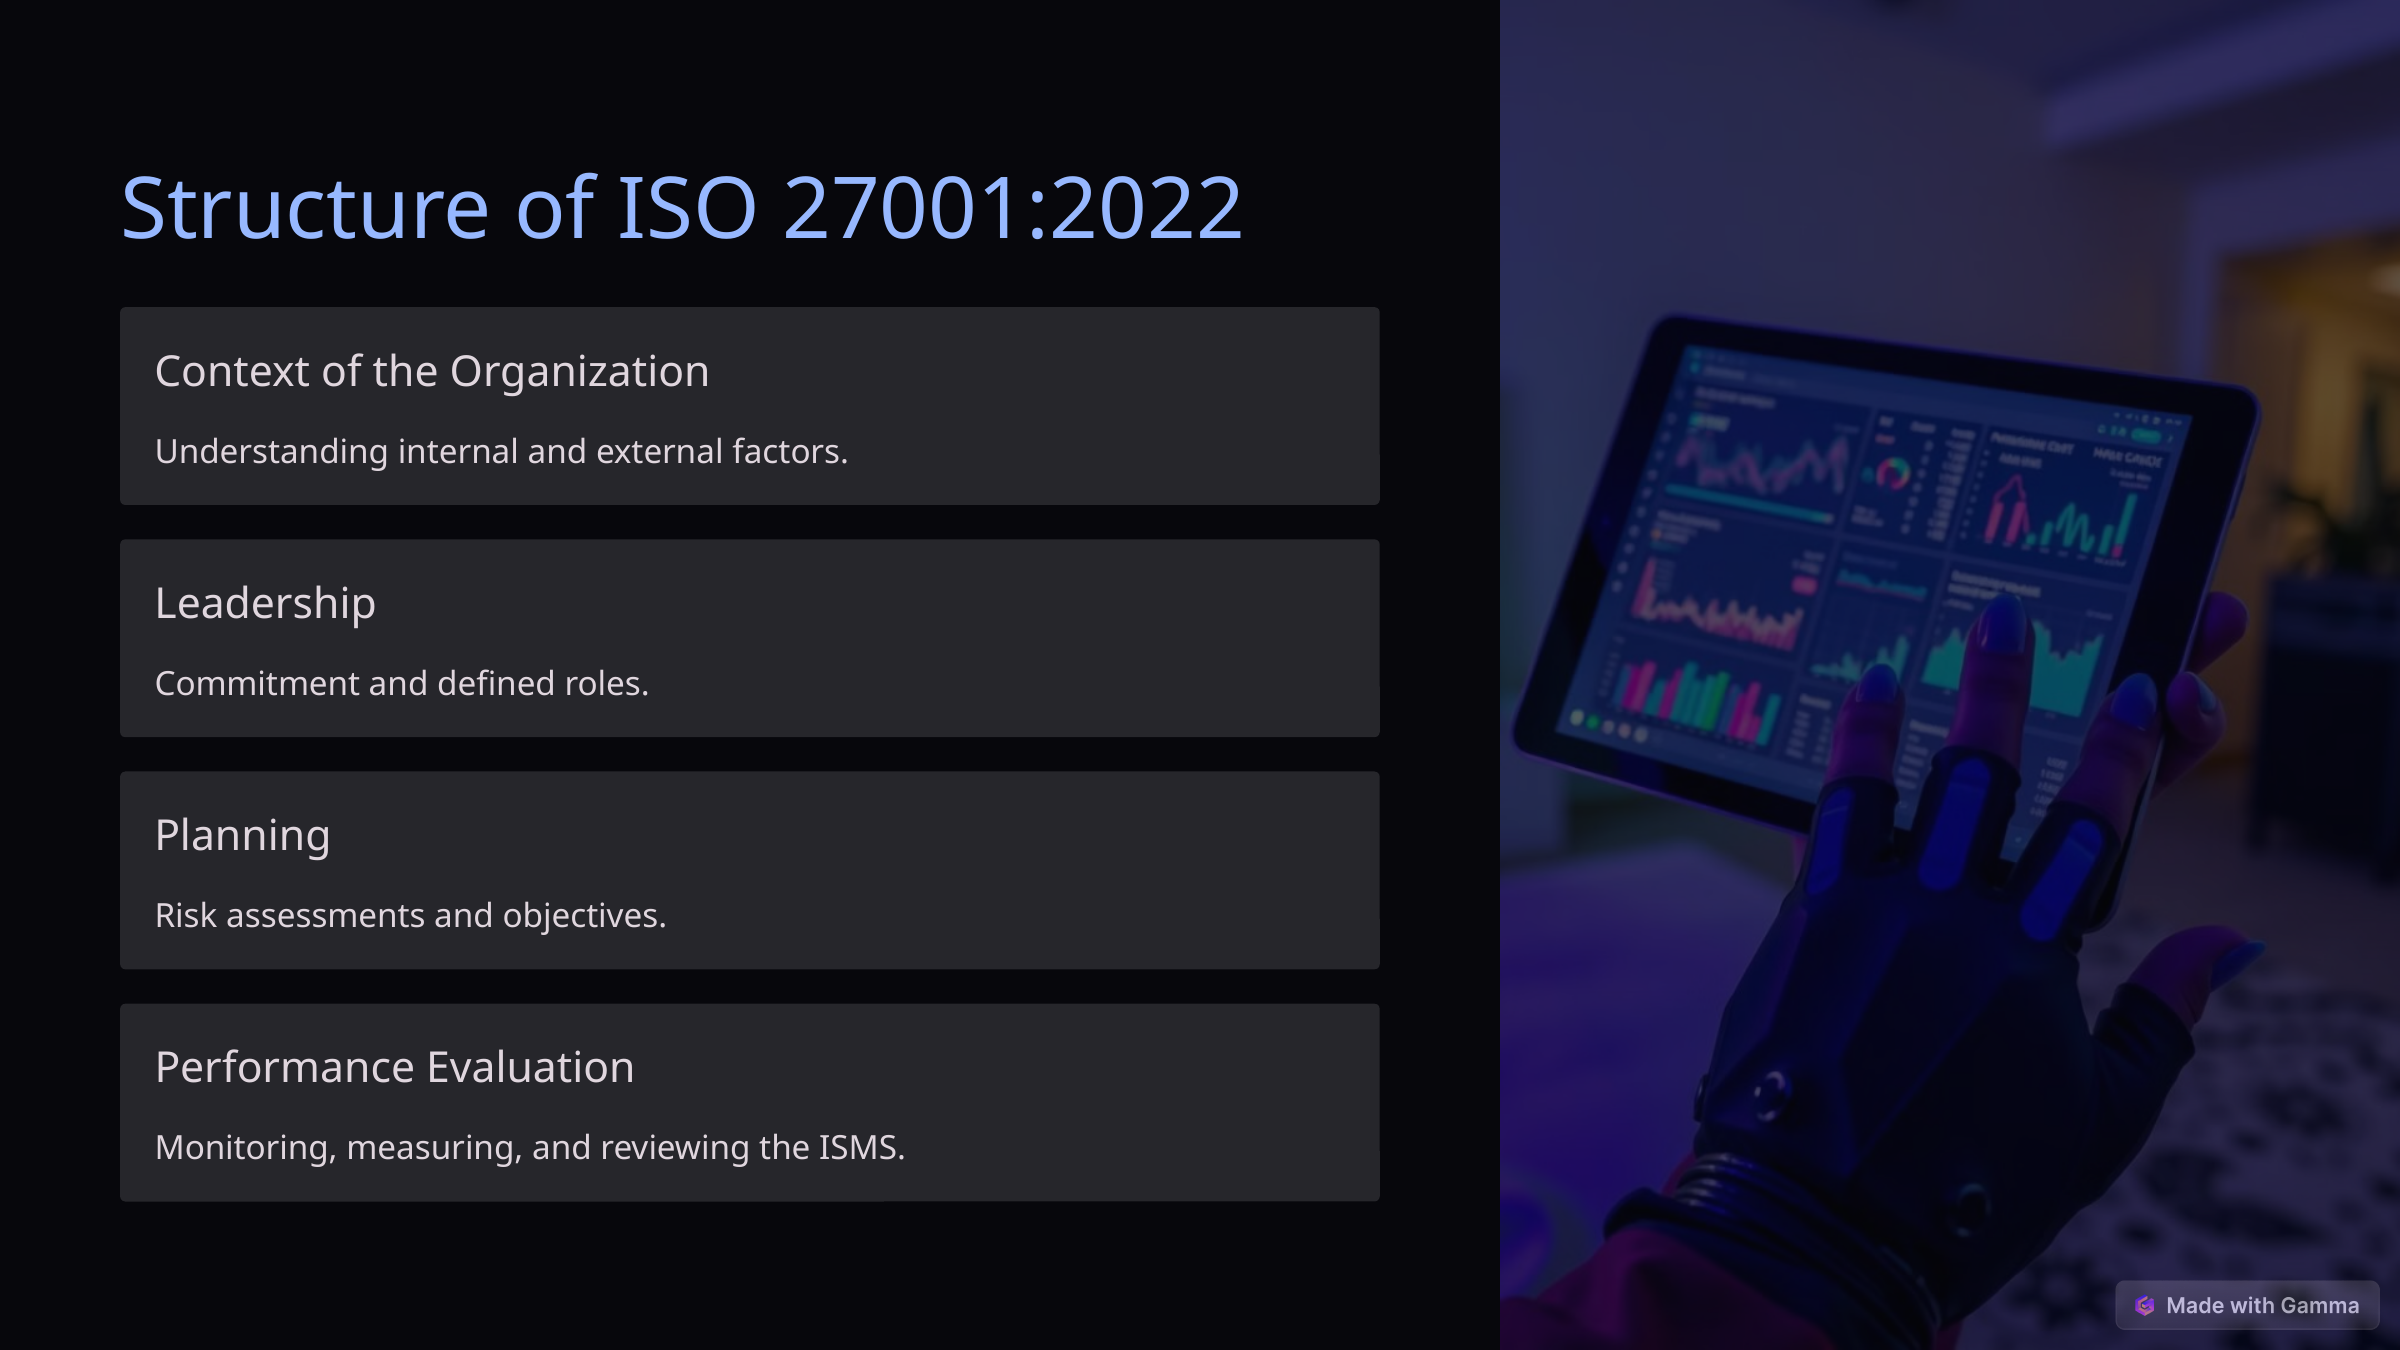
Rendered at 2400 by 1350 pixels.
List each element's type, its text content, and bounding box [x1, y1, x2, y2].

text_box Understanding internal and external factors. [154, 415, 1346, 471]
text_box Structure of ISO 27001:2022 [120, 148, 1362, 256]
text_box [120, 539, 1380, 738]
text_box Planning [154, 805, 584, 860]
text_box [120, 1003, 1380, 1202]
text_box Context of the Organization [154, 341, 765, 396]
text_box Performance Evaluation [154, 1038, 674, 1092]
text_box [120, 307, 1380, 505]
text_box Leadership [154, 573, 584, 628]
text_box Risk assessments and objectives. [154, 880, 1346, 935]
text_box Monitoring, measuring, and reviewing the ISMS. [154, 1112, 1346, 1168]
text_box [120, 771, 1380, 970]
picture [1499, 0, 2400, 1350]
text_box Commitment and defined roles. [154, 647, 1346, 703]
